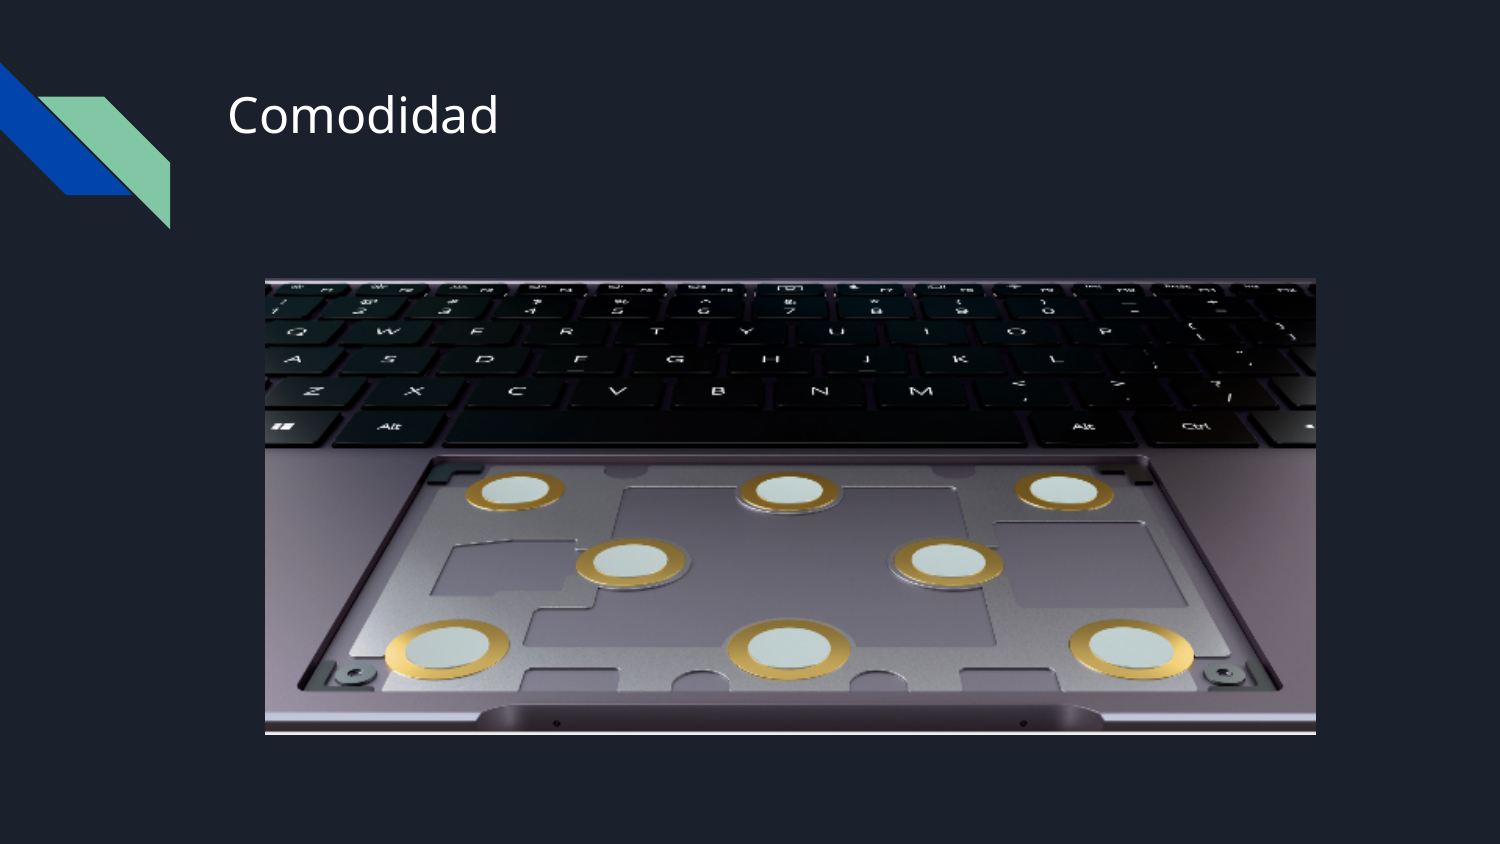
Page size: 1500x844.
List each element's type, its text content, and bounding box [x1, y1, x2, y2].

title Comodidad [212, 64, 1368, 215]
picture [264, 278, 1316, 735]
